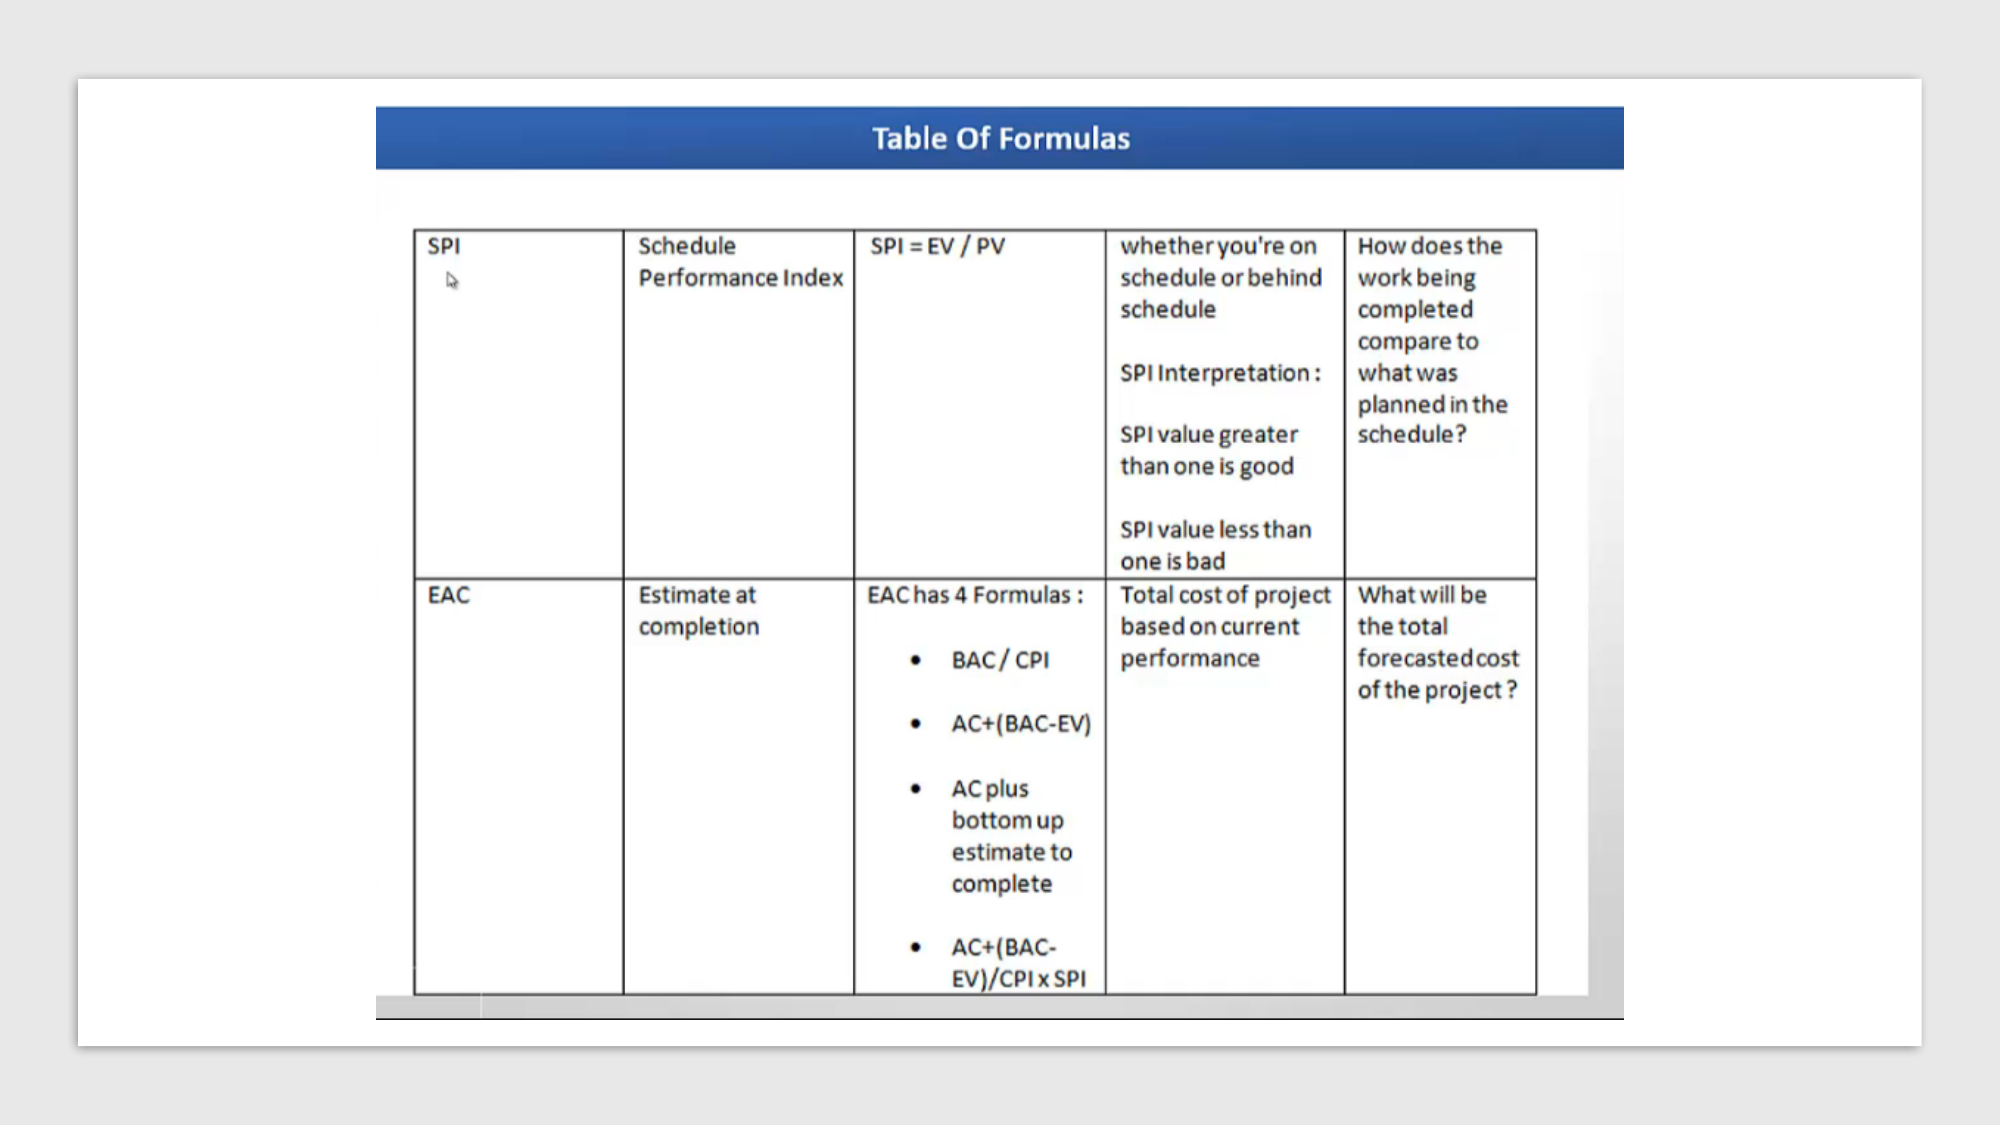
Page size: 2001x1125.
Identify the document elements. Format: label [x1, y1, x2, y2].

list [375, 104, 1625, 1020]
text_box [77, 77, 1923, 1048]
text_box [0, 0, 2000, 1125]
